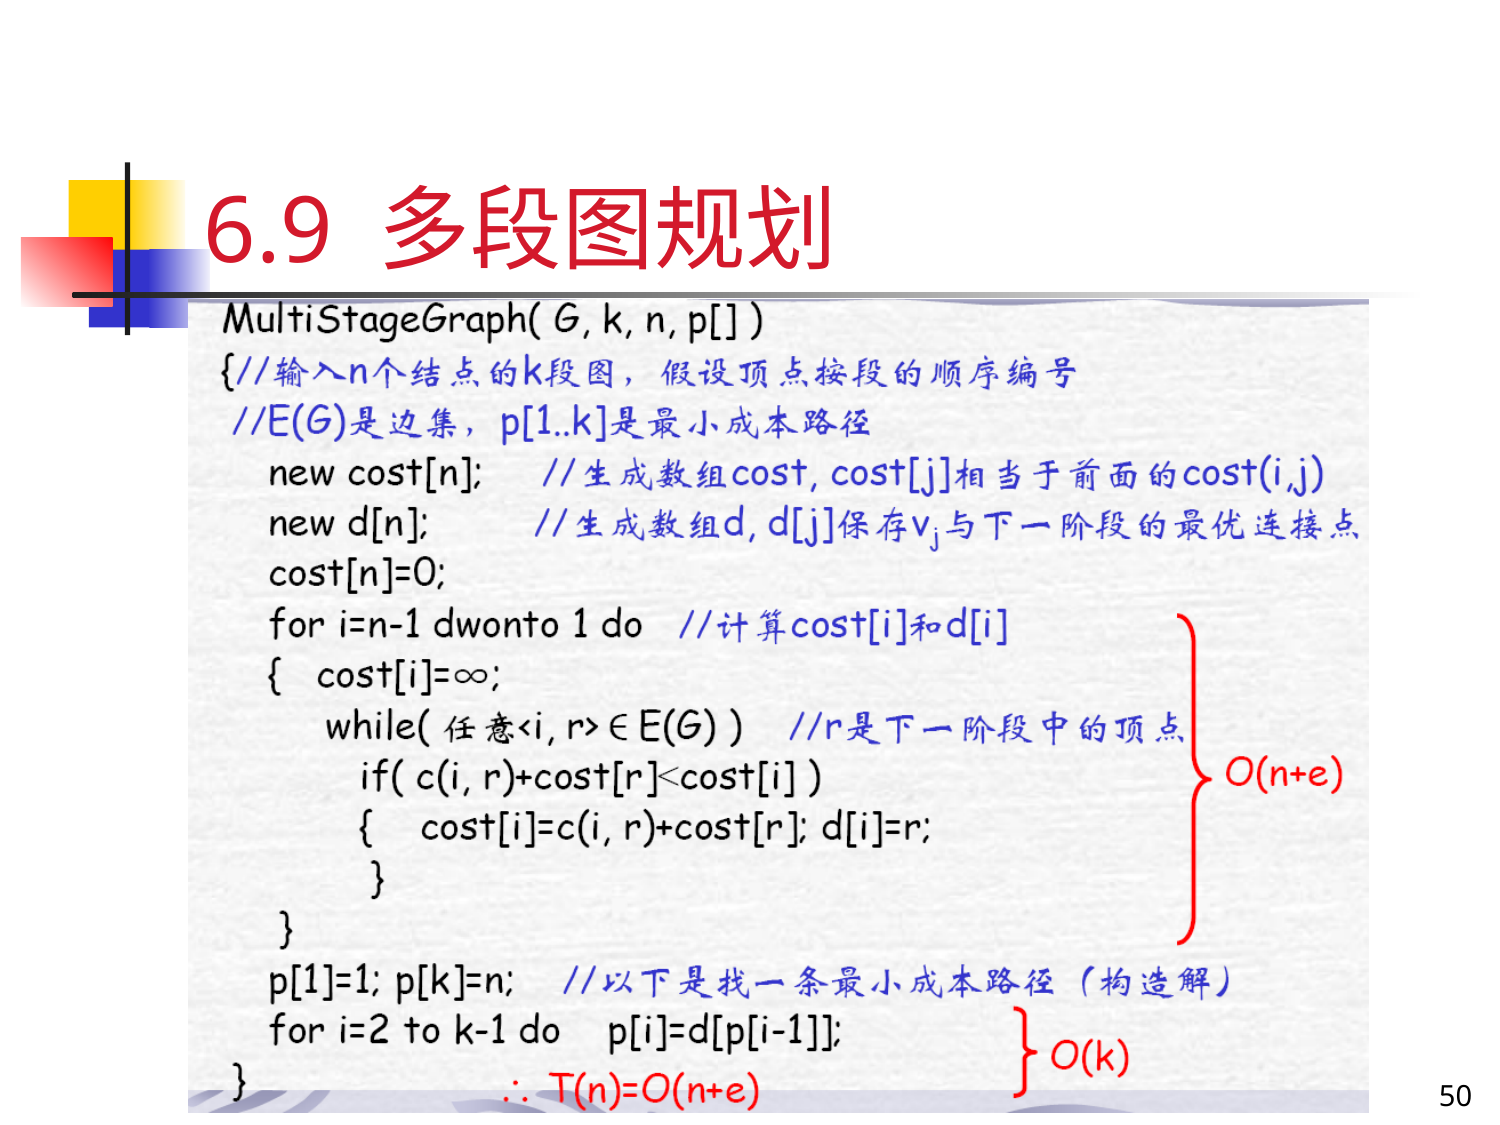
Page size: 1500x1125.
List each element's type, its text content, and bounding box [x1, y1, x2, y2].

title 6.9 多段图规划 [188, 101, 1468, 289]
slide_number 50 [1174, 1049, 1488, 1125]
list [188, 299, 1369, 1113]
